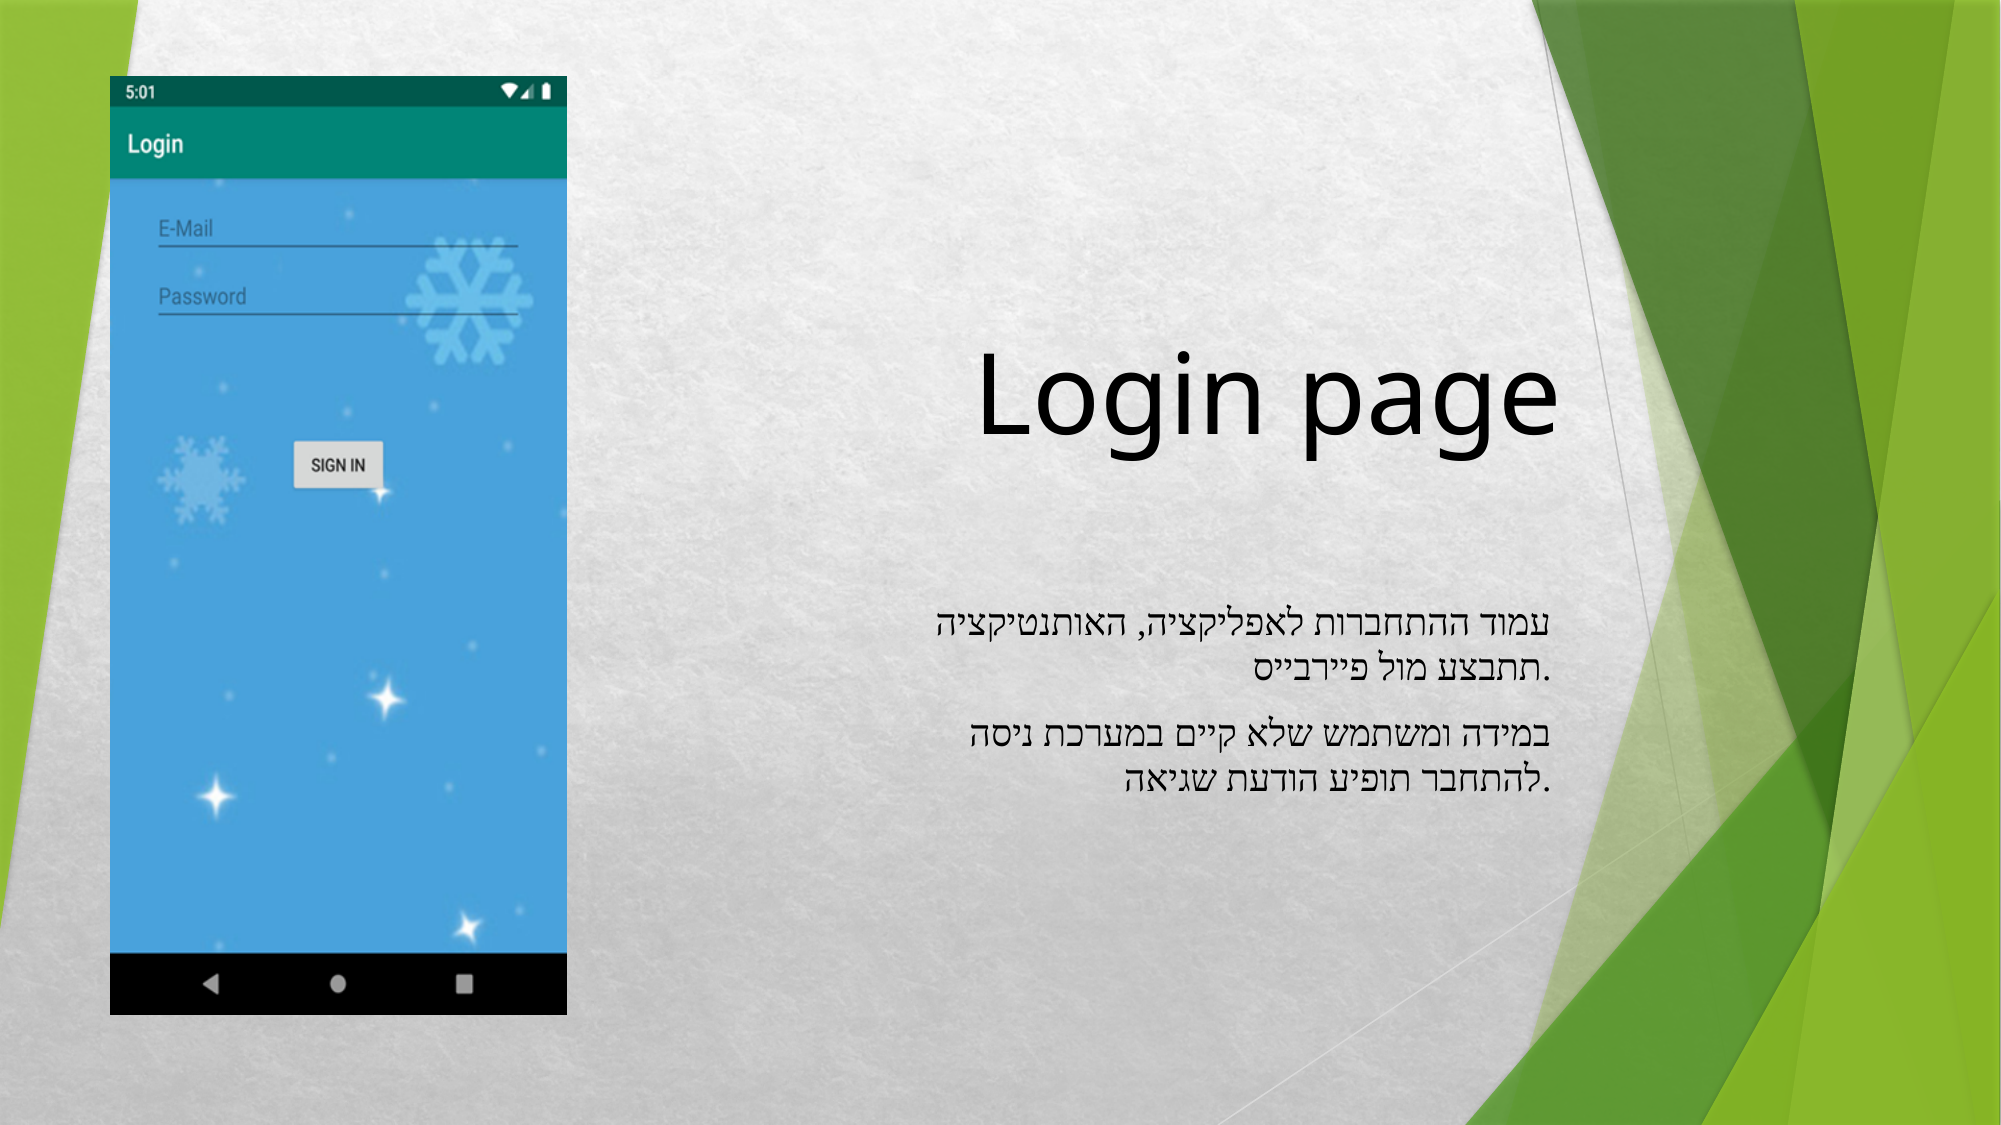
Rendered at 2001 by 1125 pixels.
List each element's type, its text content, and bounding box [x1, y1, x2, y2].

picture [110, 75, 568, 1016]
subtitle עמוד ההתחברות לאפליקציה, האותנטיקציה תתבצע מול פיירבייס. במידה ומשתמש שלא קיים במערכת ניסה להתחבר תופיע הודעת שגיאה. [830, 590, 1567, 866]
title Login page [841, 306, 1578, 465]
